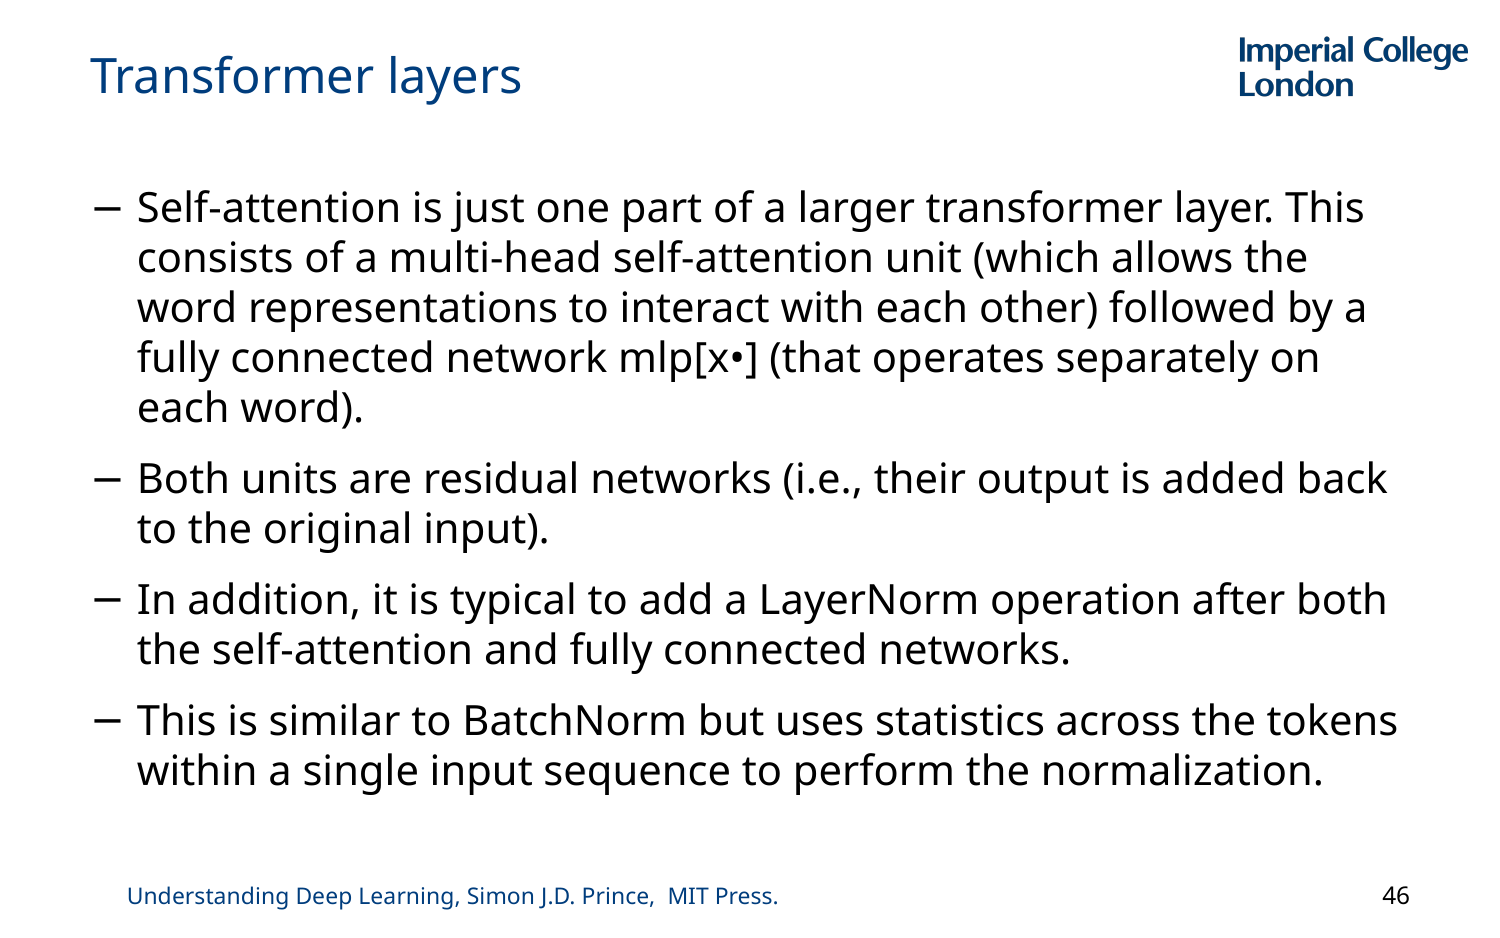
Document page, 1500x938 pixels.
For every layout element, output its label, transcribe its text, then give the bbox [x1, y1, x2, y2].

slide_number 46 [1074, 872, 1426, 920]
title Transformer layers [75, 0, 1425, 153]
text_box Understanding Deep Learning, Simon J.D. Prince, MIT Press. [112, 874, 863, 917]
picture [1425, 18, 1486, 114]
list Self-attention is just one part of a larger transformer layer. This consists of a multi-head self-attention unit (which allows the word representations to interact with each other) followed by a fully connected network mlp[x•] (that operates separately on each word). Both units are residual networks (i.e., their output is added back to the original input). In addition, it is typical to add a LayerNorm operation after both the self-attention and fully connected networks. This is similar to BatchNorm but uses statistics across the tokens within a single input sequence to perform the normalization. [75, 173, 1425, 853]
